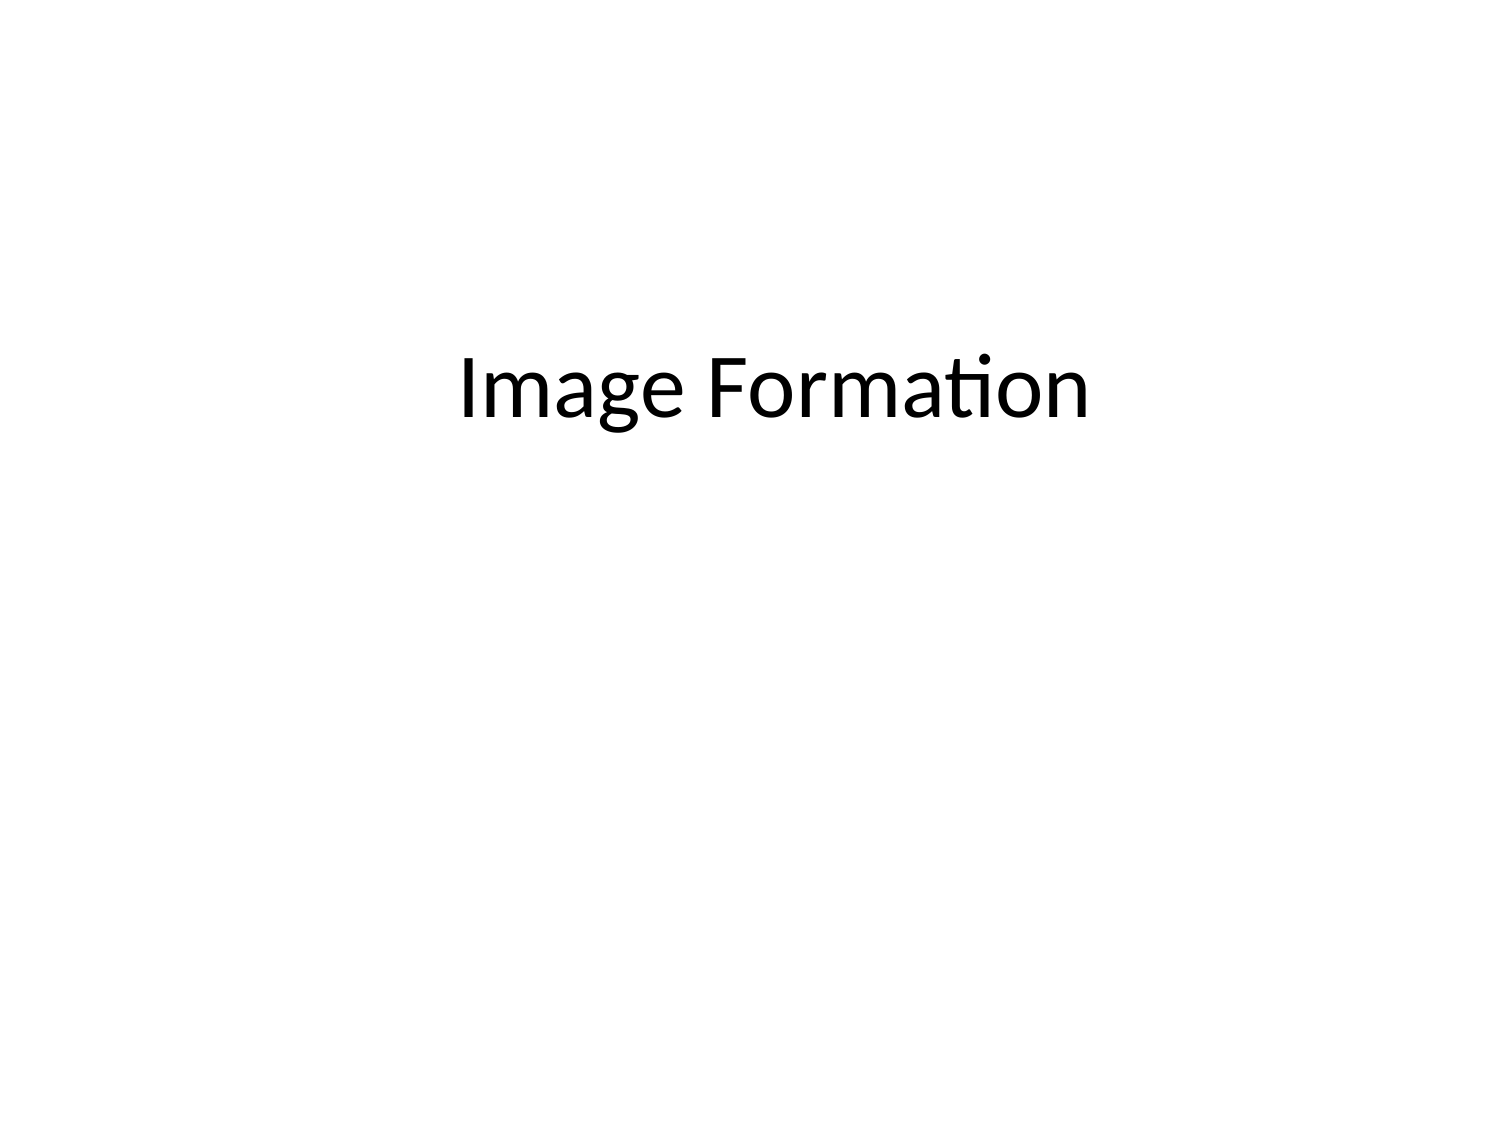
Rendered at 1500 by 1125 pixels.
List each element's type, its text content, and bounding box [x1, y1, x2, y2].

title Image Formation [137, 287, 1413, 475]
